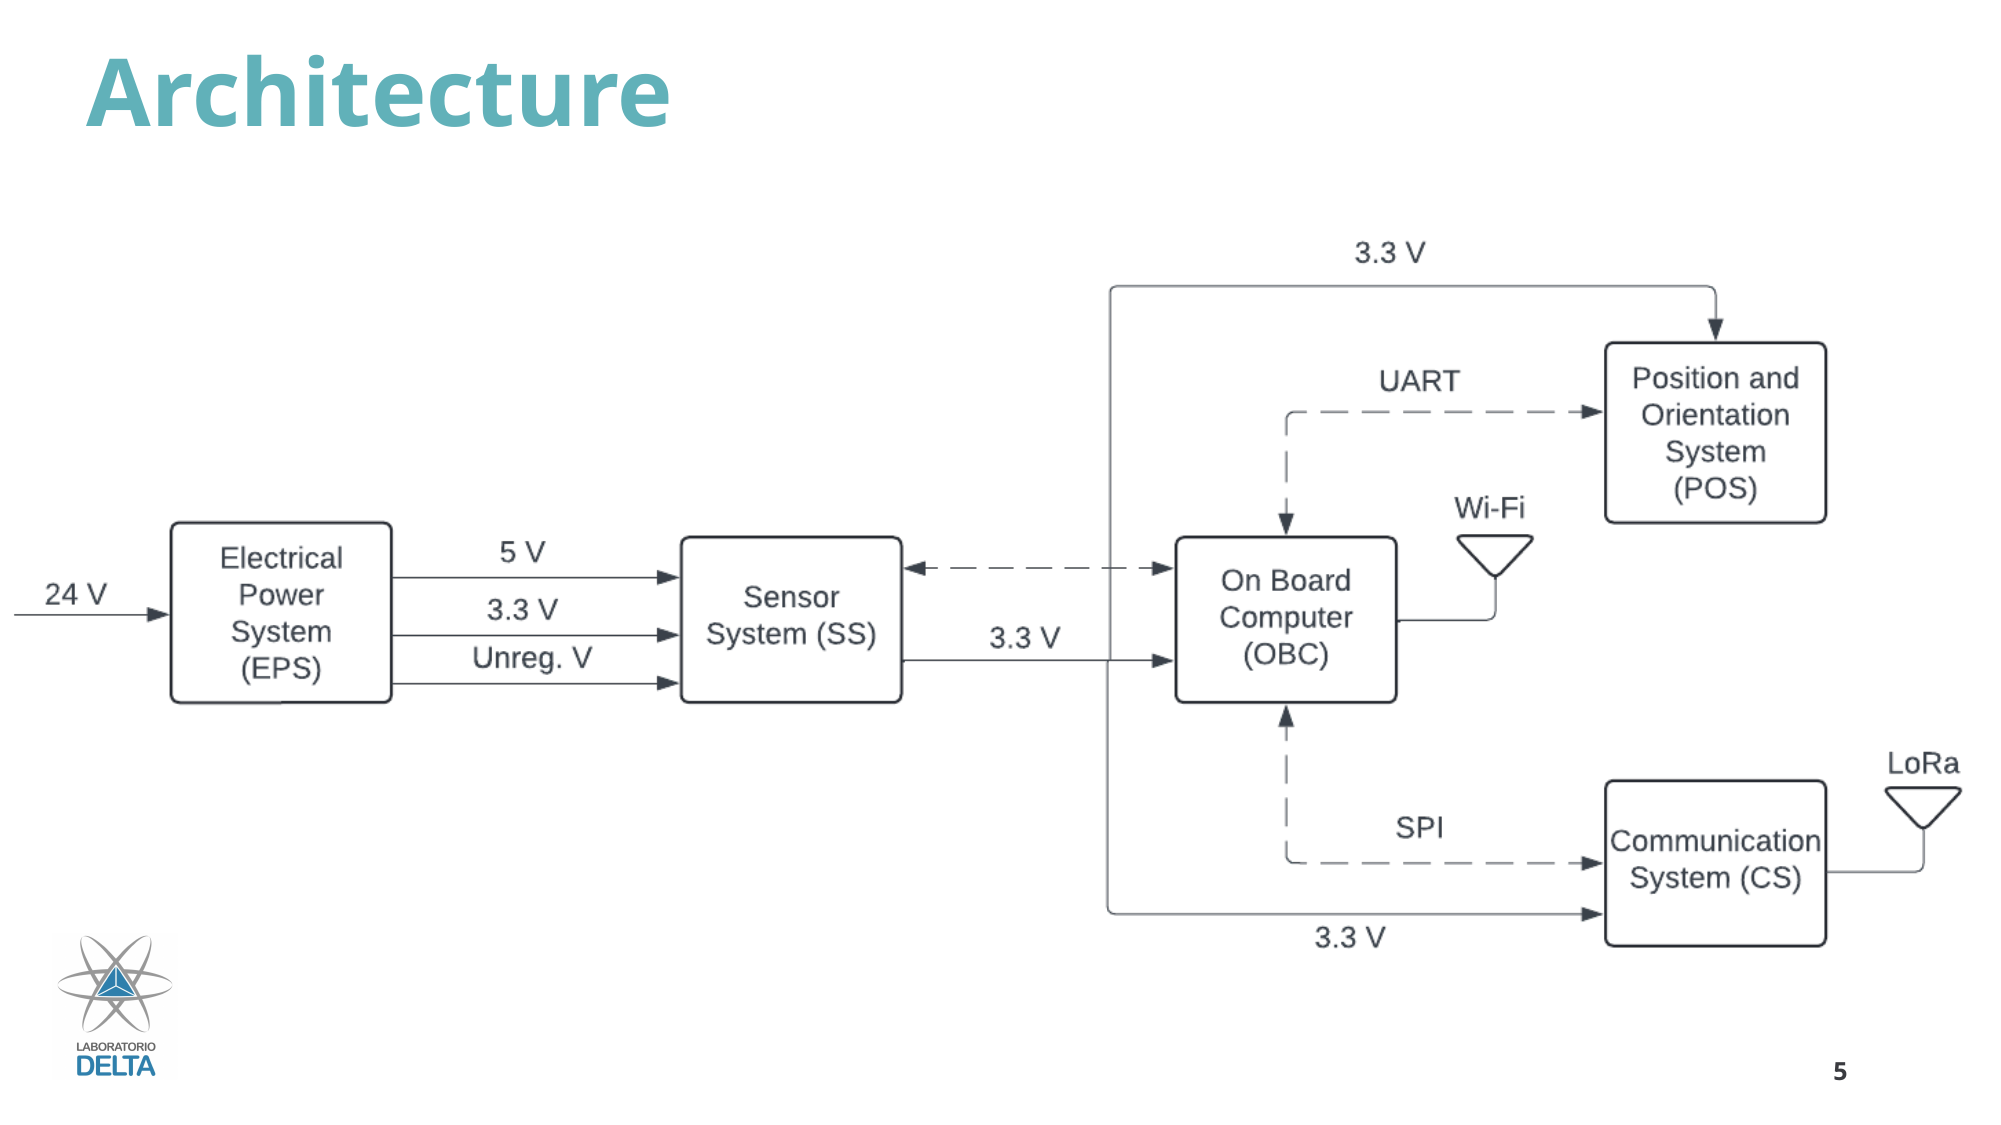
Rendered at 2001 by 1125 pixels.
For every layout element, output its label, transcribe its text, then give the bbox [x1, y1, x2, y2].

title Architecture [71, 59, 1863, 124]
picture [0, 124, 2000, 1080]
slide_number 5 [1412, 1073, 1863, 1103]
